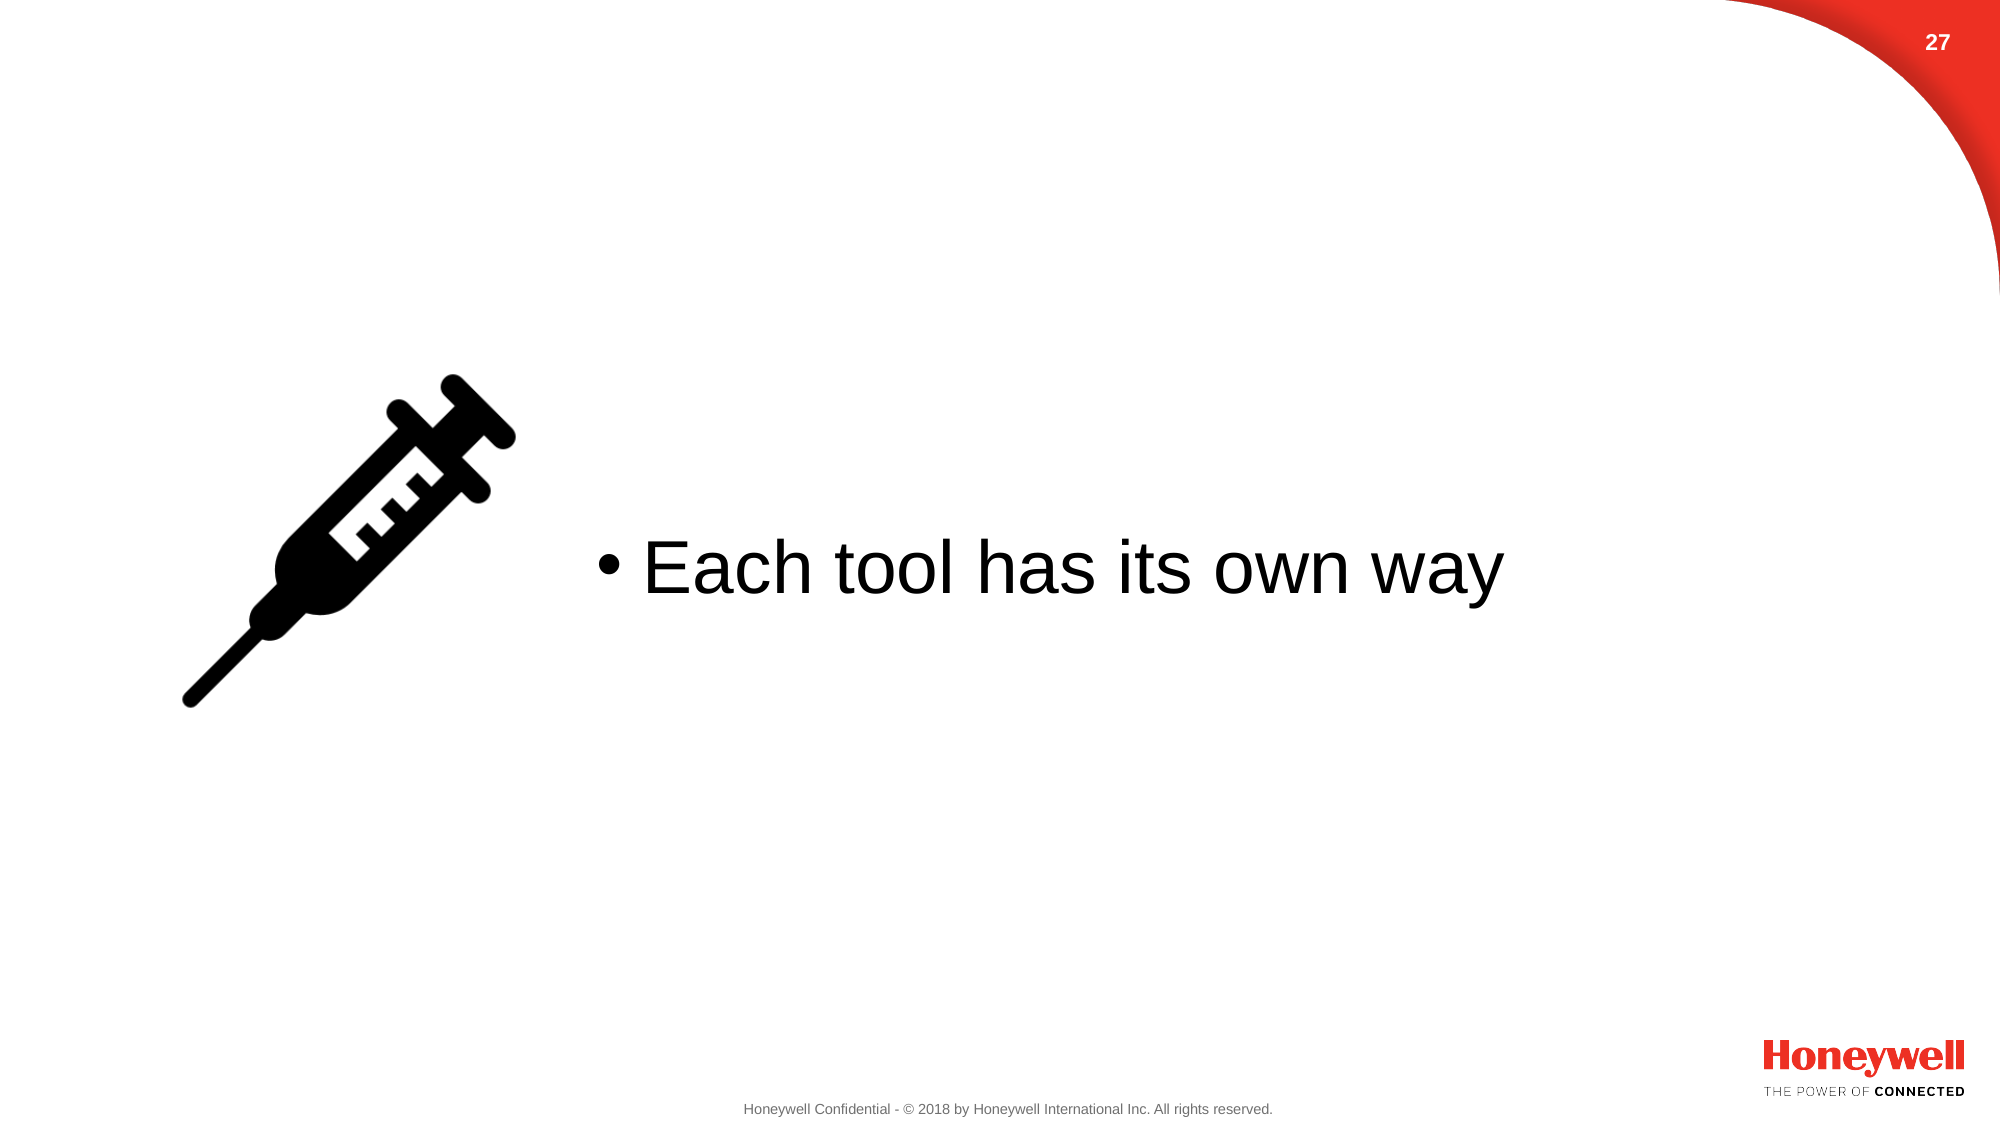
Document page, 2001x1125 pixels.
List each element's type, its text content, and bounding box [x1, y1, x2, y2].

picture [1703, 0, 2000, 297]
picture [1764, 1040, 1964, 1096]
picture [148, 341, 550, 742]
text_box Each tool has its own way [581, 466, 1594, 616]
slide_number 26 [1910, 0, 2000, 83]
